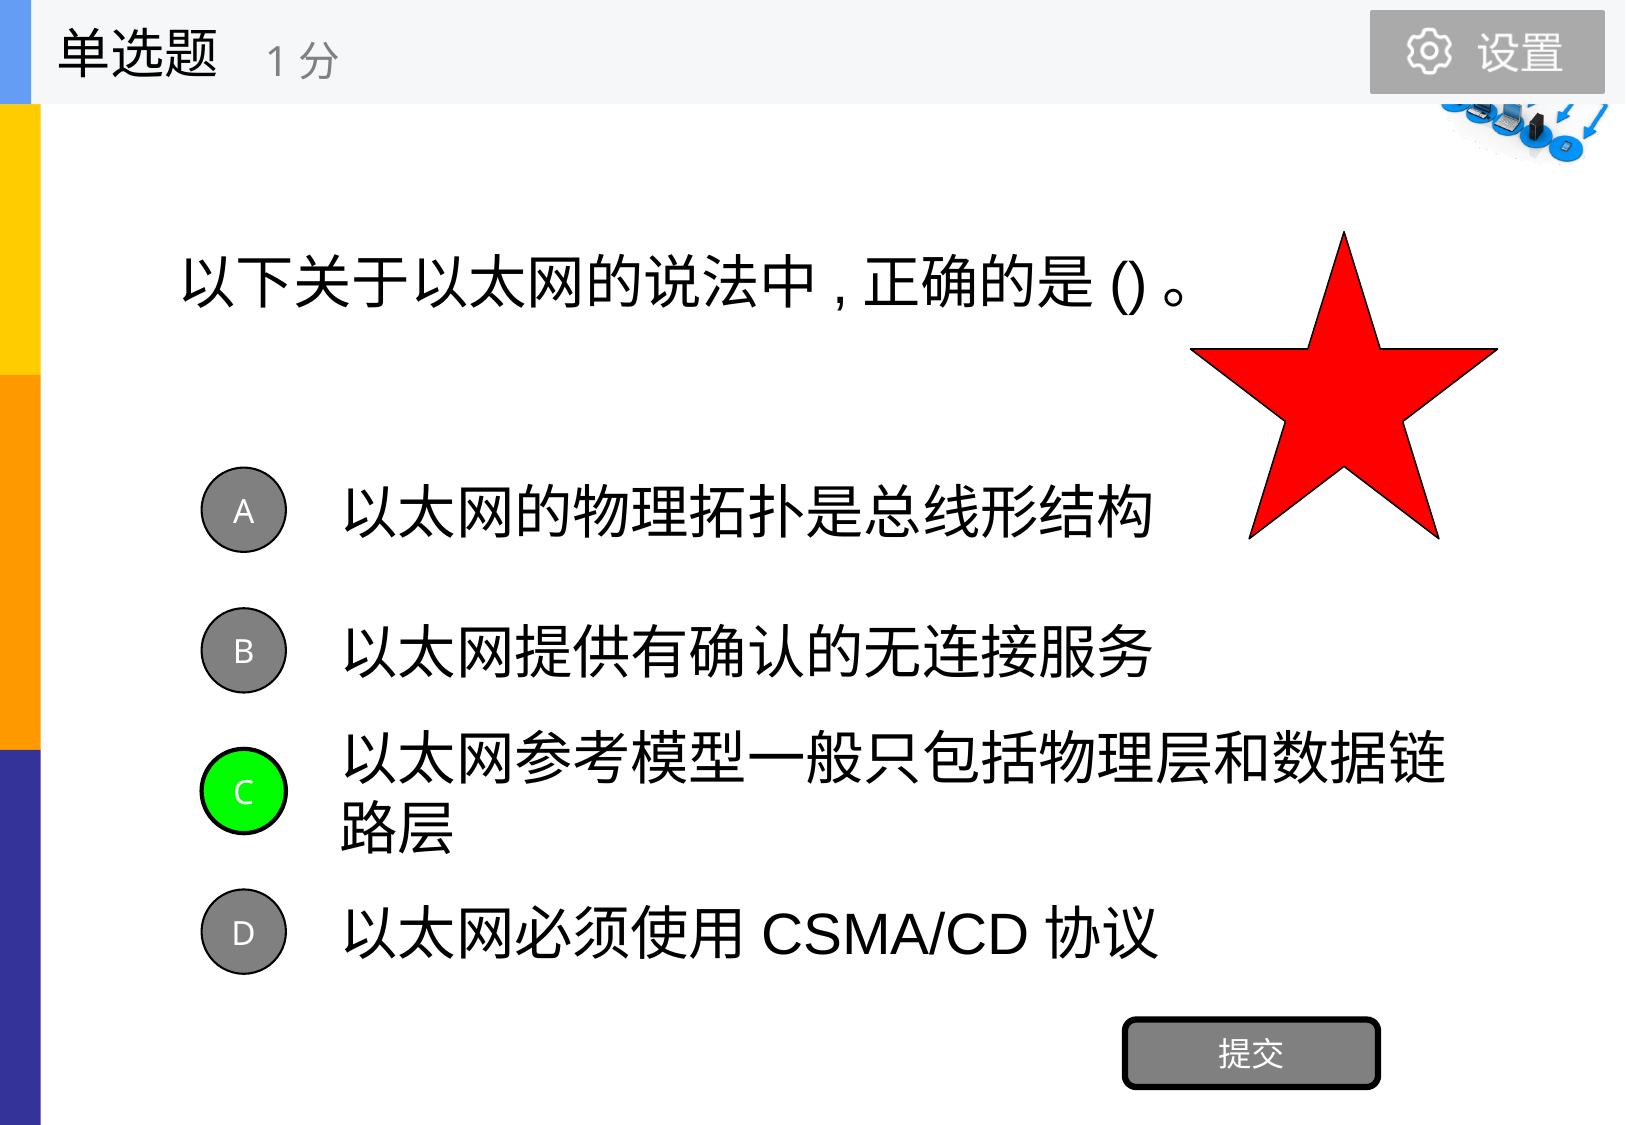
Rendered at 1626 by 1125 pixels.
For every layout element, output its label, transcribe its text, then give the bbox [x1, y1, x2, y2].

text_box 提交 [1124, 1019, 1379, 1088]
text_box [1190, 231, 1498, 539]
text_box D [201, 889, 286, 974]
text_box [0, 0, 1625, 105]
text_box 以太网的物理拓扑是总线形结构 [324, 456, 1463, 563]
text_box 以太网提供有确认的无连接服务 [324, 597, 1463, 703]
text_box C [201, 748, 286, 834]
text_box 以太网参考模型一般只包括物理层和数据链路层 [324, 738, 1463, 844]
picture [1463, 105, 1624, 165]
text_box B [201, 608, 286, 693]
text_box 以下关于以太网的说法中,正确的是()。 [162, 116, 1463, 456]
text_box A [201, 467, 286, 552]
text_box 以太网必须使用CSMA/CD协议 [324, 878, 1463, 985]
picture [1370, 10, 1605, 94]
